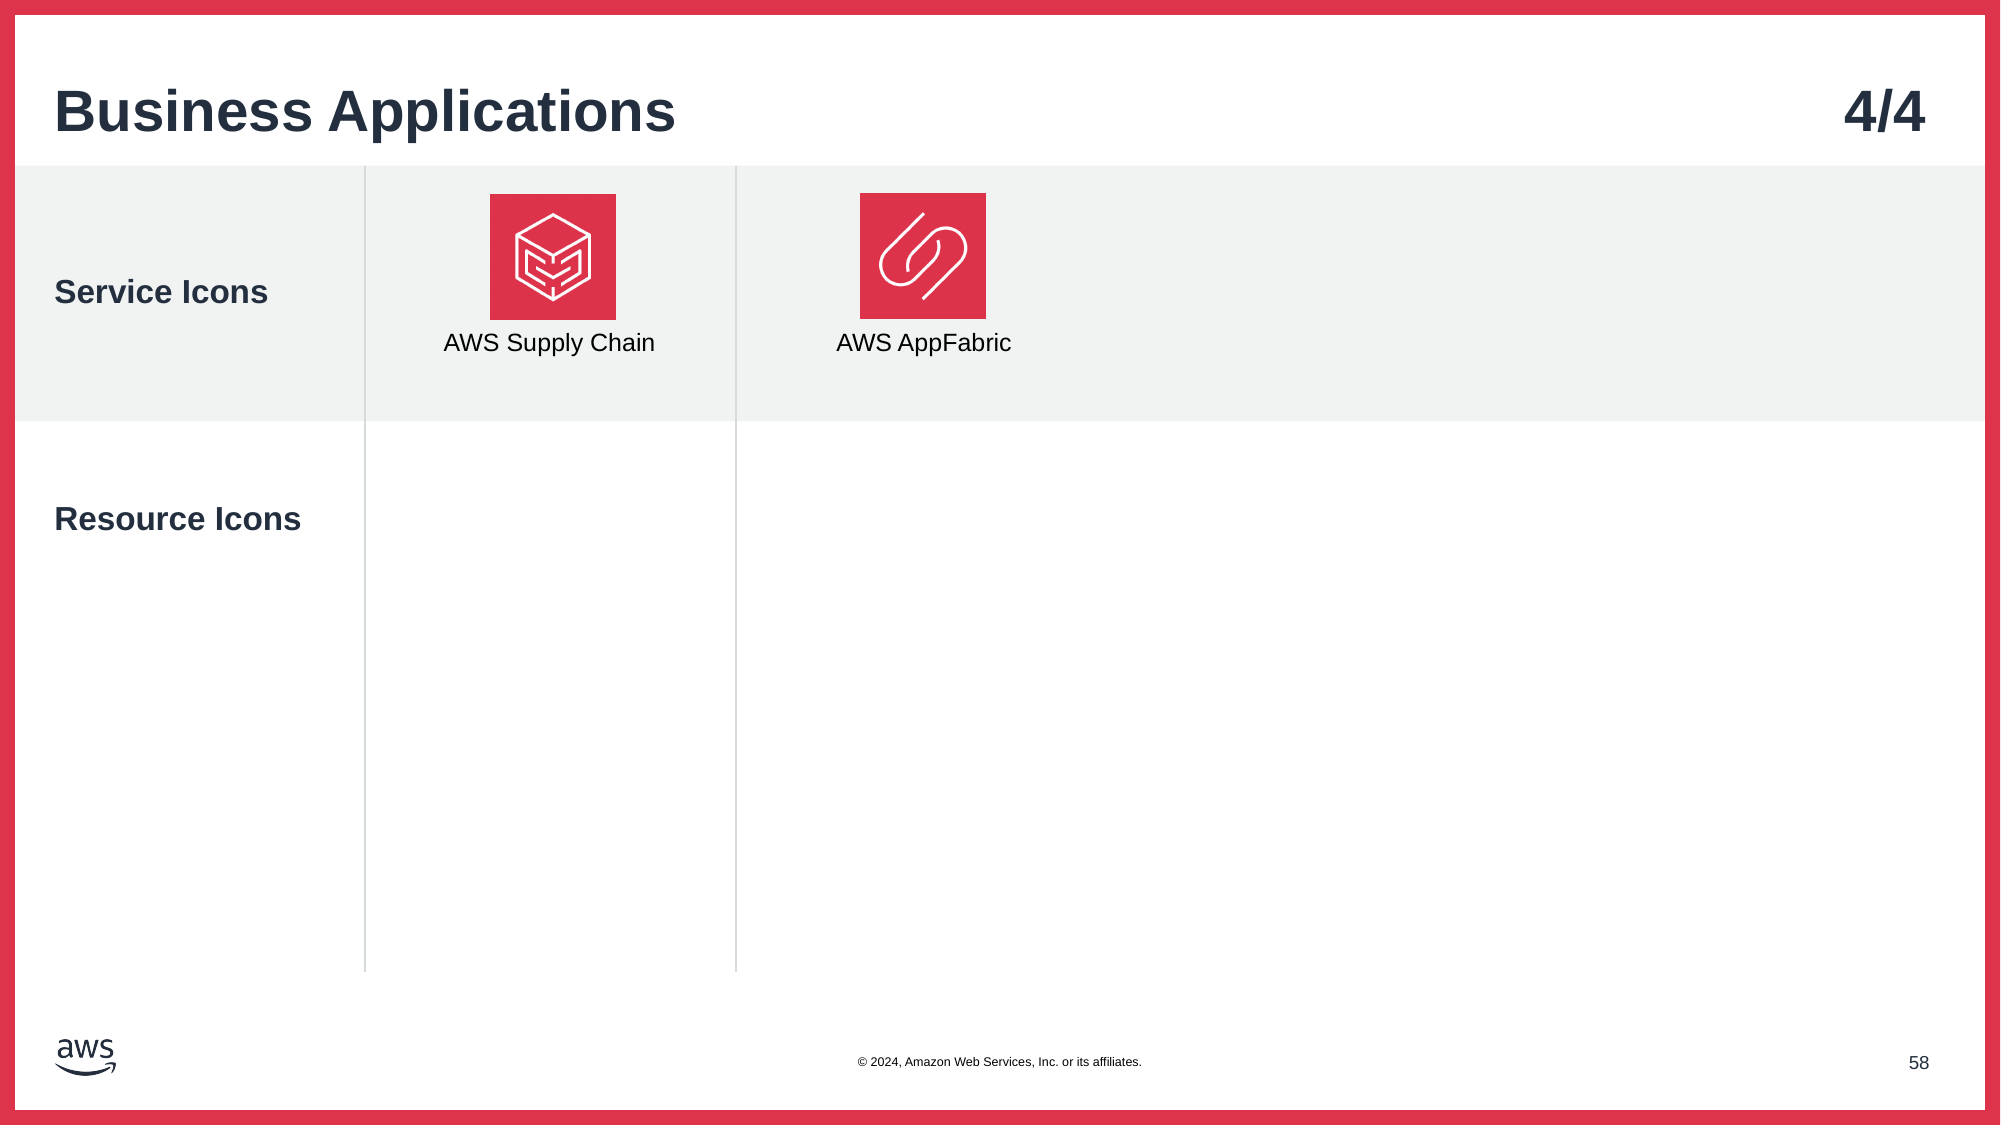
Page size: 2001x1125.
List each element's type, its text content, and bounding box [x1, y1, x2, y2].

picture [55, 1039, 116, 1076]
picture [490, 194, 616, 320]
slide_number 58 [1494, 1031, 1945, 1092]
title Business Applications 4/4 [39, 59, 1945, 166]
text_box AWS Supply Chain [363, 319, 735, 364]
text_box AWS AppFabric [736, 319, 1113, 364]
footer © 2024, Amazon Web Services, Inc. or its affiliates. [662, 1031, 1338, 1092]
picture [860, 193, 986, 319]
